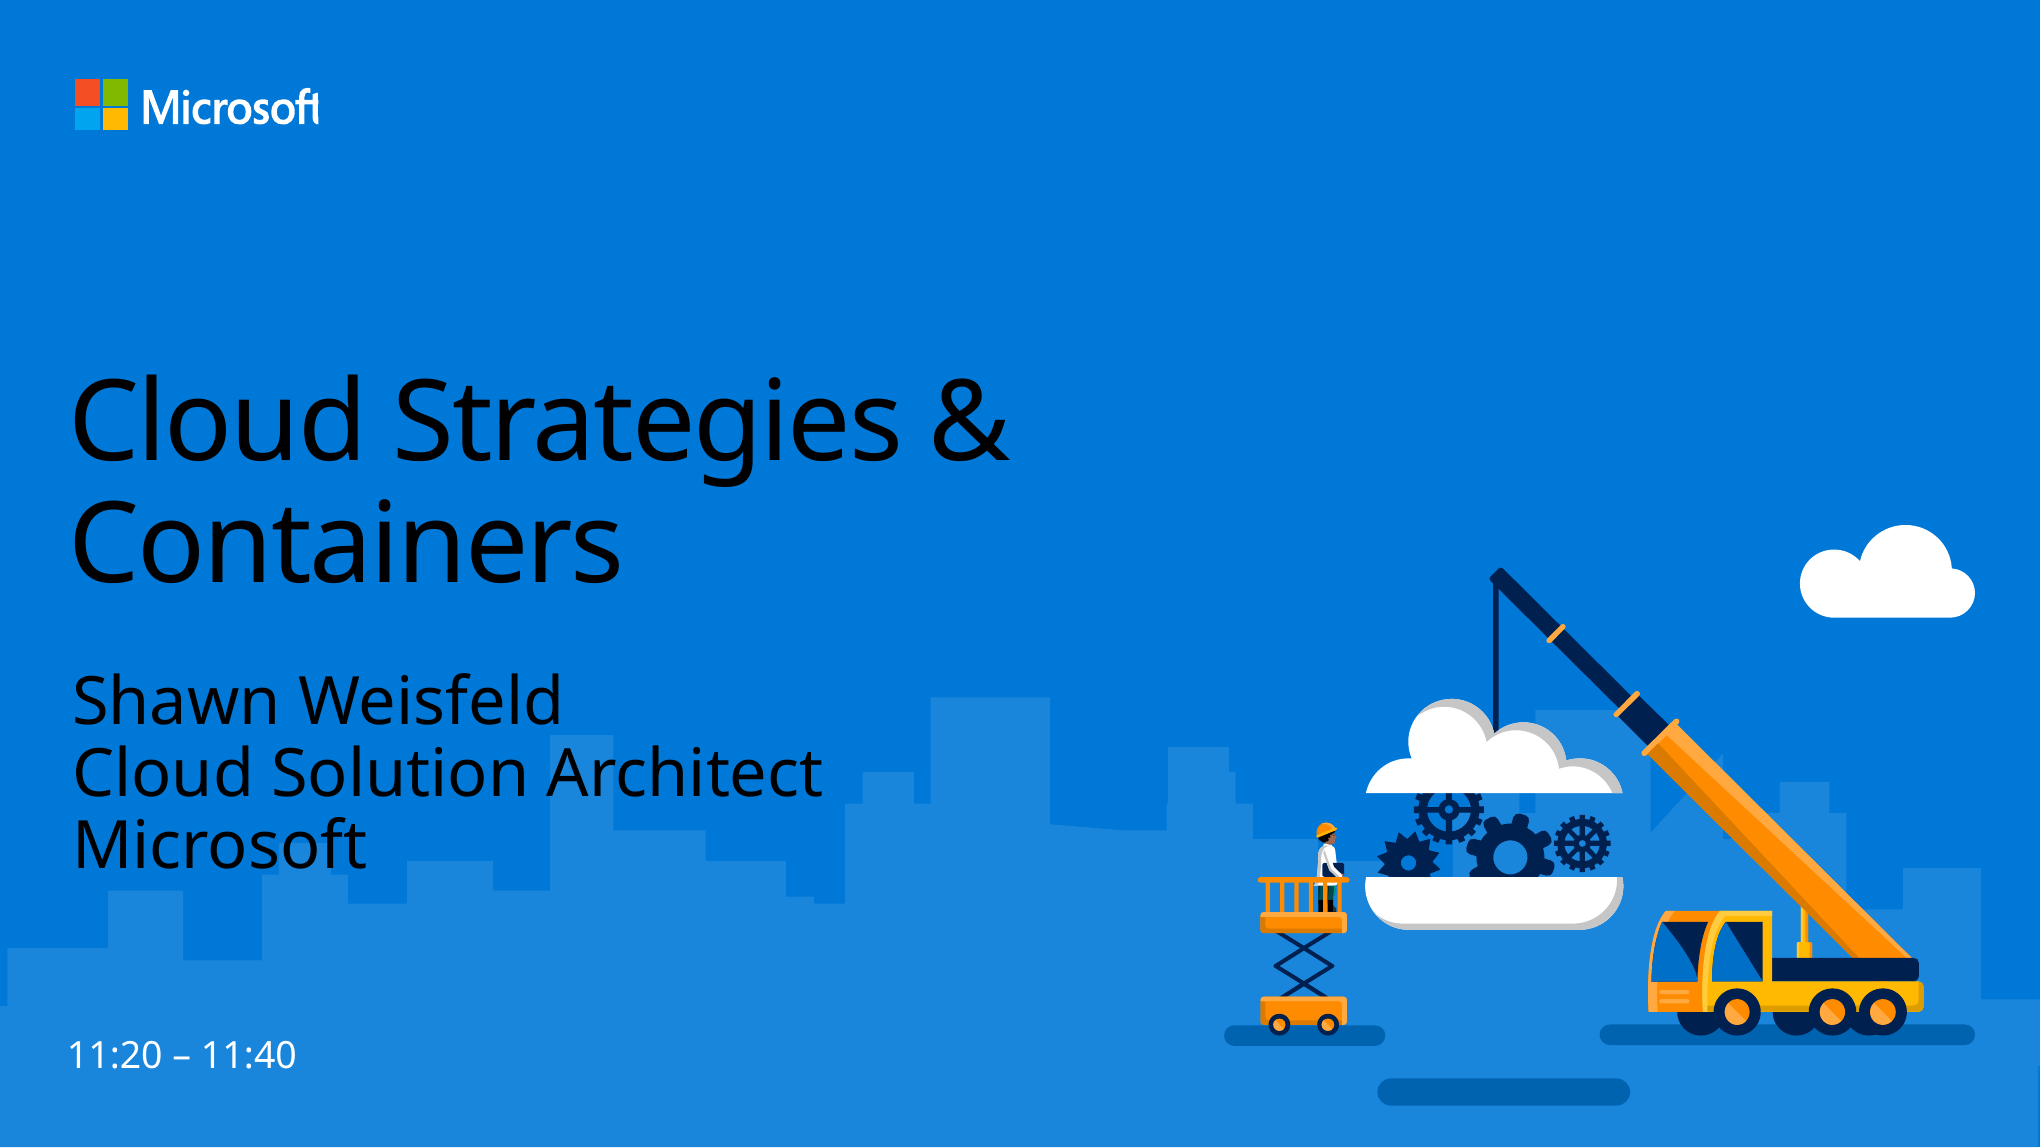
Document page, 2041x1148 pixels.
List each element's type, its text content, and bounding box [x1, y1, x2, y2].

text_box 11:20 – 11:40 [52, 1023, 312, 1084]
list Shawn Weisfeld Cloud Solution Architect Microsoft [45, 648, 1246, 949]
title Cloud Strategies & Containers [45, 348, 1546, 649]
